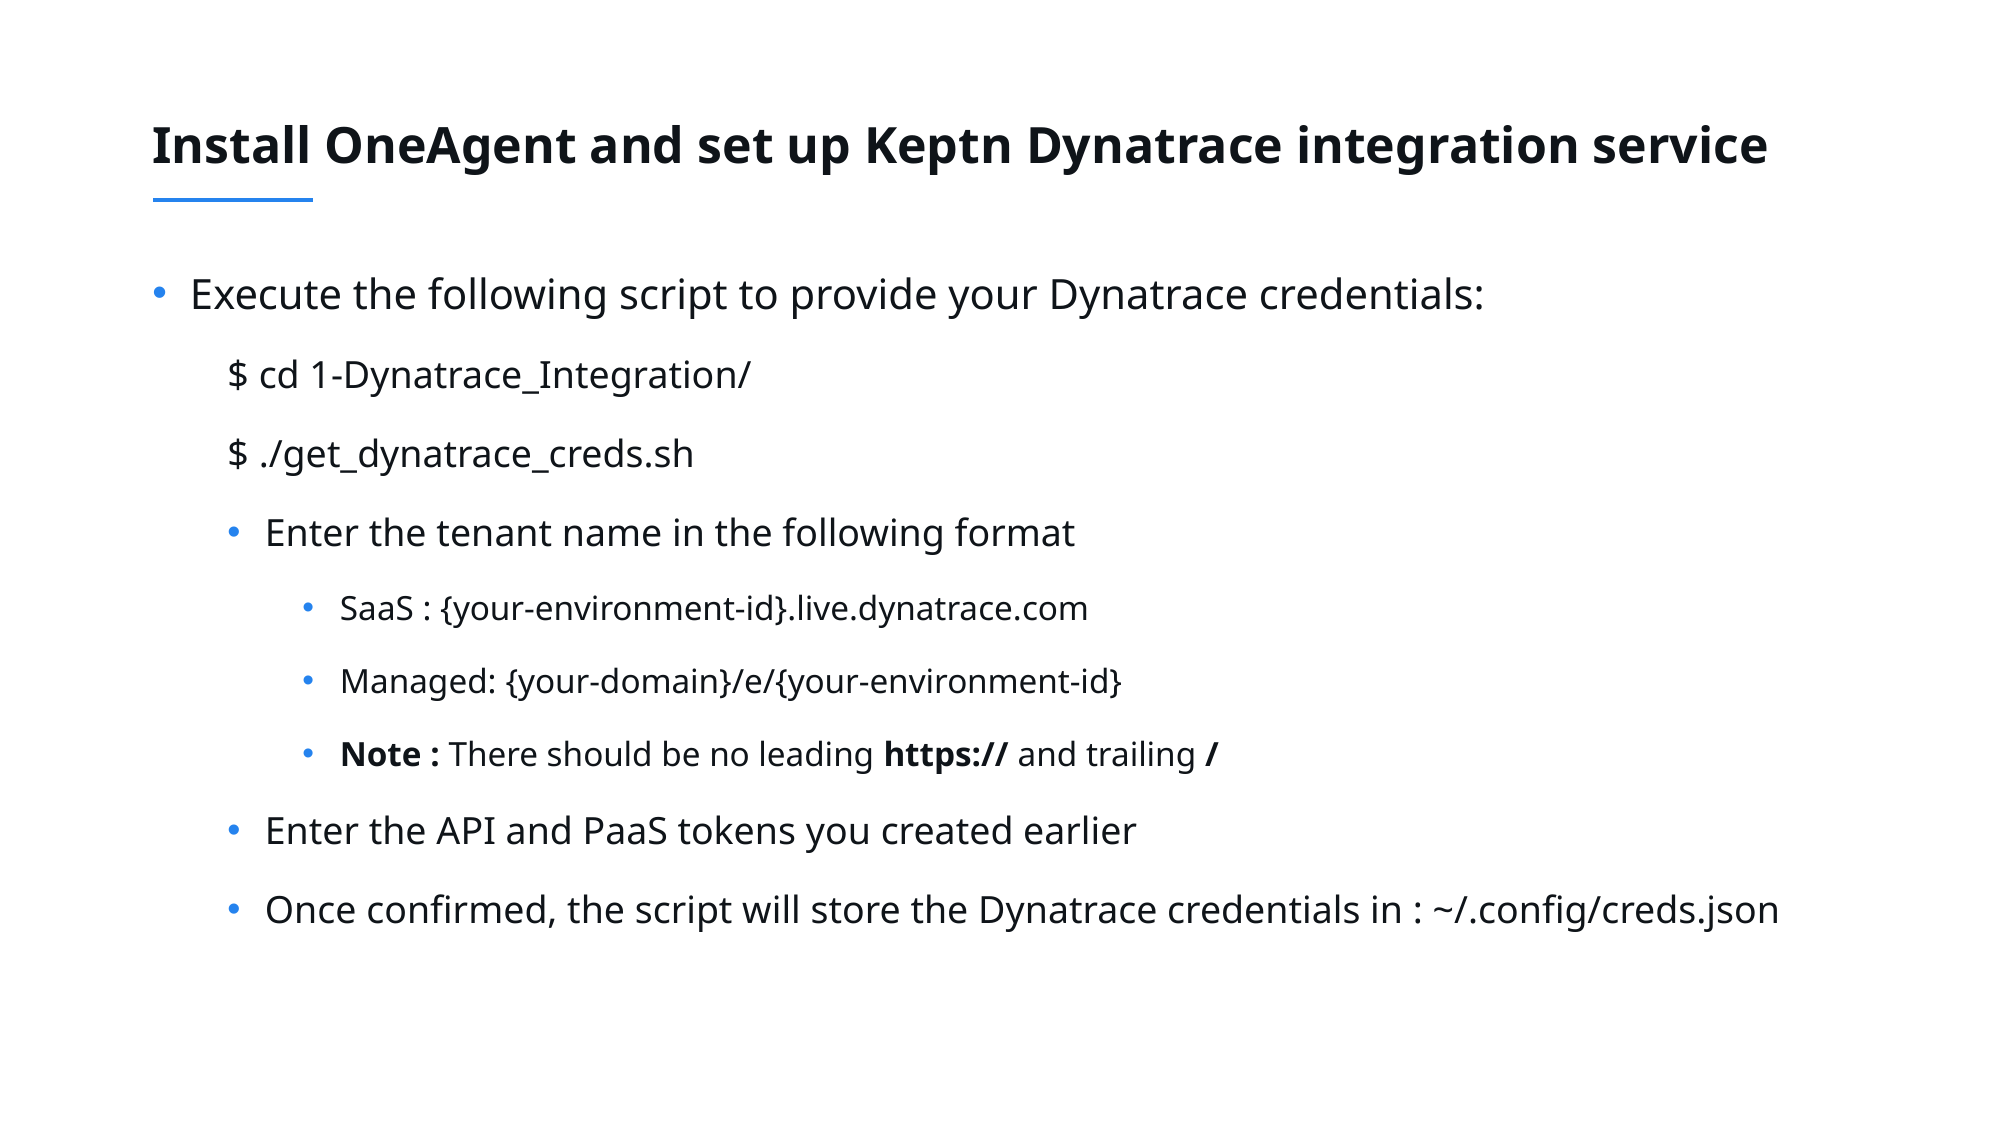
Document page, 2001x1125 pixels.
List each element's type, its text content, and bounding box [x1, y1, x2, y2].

text_box Execute the following script to provide your Dynatrace credentials: $ cd 1-Dynatrace_Integration/ $ ./get_dynatrace_creds.sh Enter the tenant name in the following format SaaS : {your-environment-id}.live.dynatrace.com Managed: {your-domain}/e/{your-environment-id} Note : There should be no leading https:// and trailing / Enter the API and PaaS tokens you created earlier Once confirmed, the script will store the Dynatrace credentials in : ~/.config/creds.json [137, 249, 1863, 1065]
title Install OneAgent and set up Keptn Dynatrace integration service [137, 59, 1863, 181]
